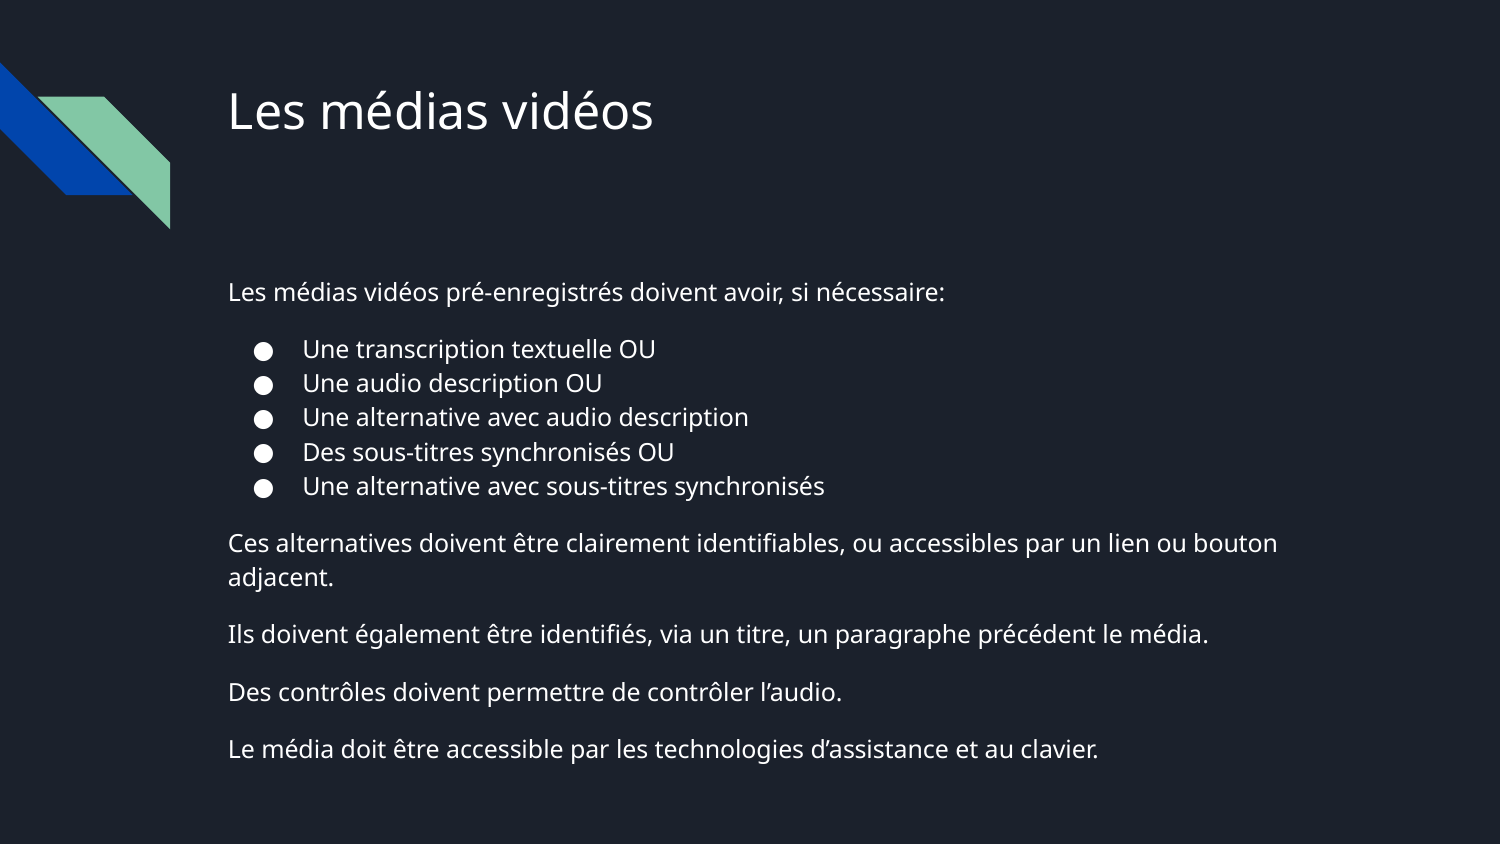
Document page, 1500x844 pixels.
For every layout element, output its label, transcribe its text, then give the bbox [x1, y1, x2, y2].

title Les médias vidéos [212, 64, 1368, 215]
list Les médias vidéos pré-enregistrés doivent avoir, si nécessaire: Une transcription textuelle OU Une audio description OU Une alternative avec audio description Des sous-titres synchronisés OU Une alternative avec sous-titres synchronisés Ces alternatives doivent être clairement identifiables, ou accessibles par un lien ou bouton adjacent. Ils doivent également être identifiés, via un titre, un paragraphe précédent le média. Des contrôles doivent permettre de contrôler l’audio. Le média doit être accessible par les technologies d’assistance et au clavier. [212, 257, 1368, 783]
